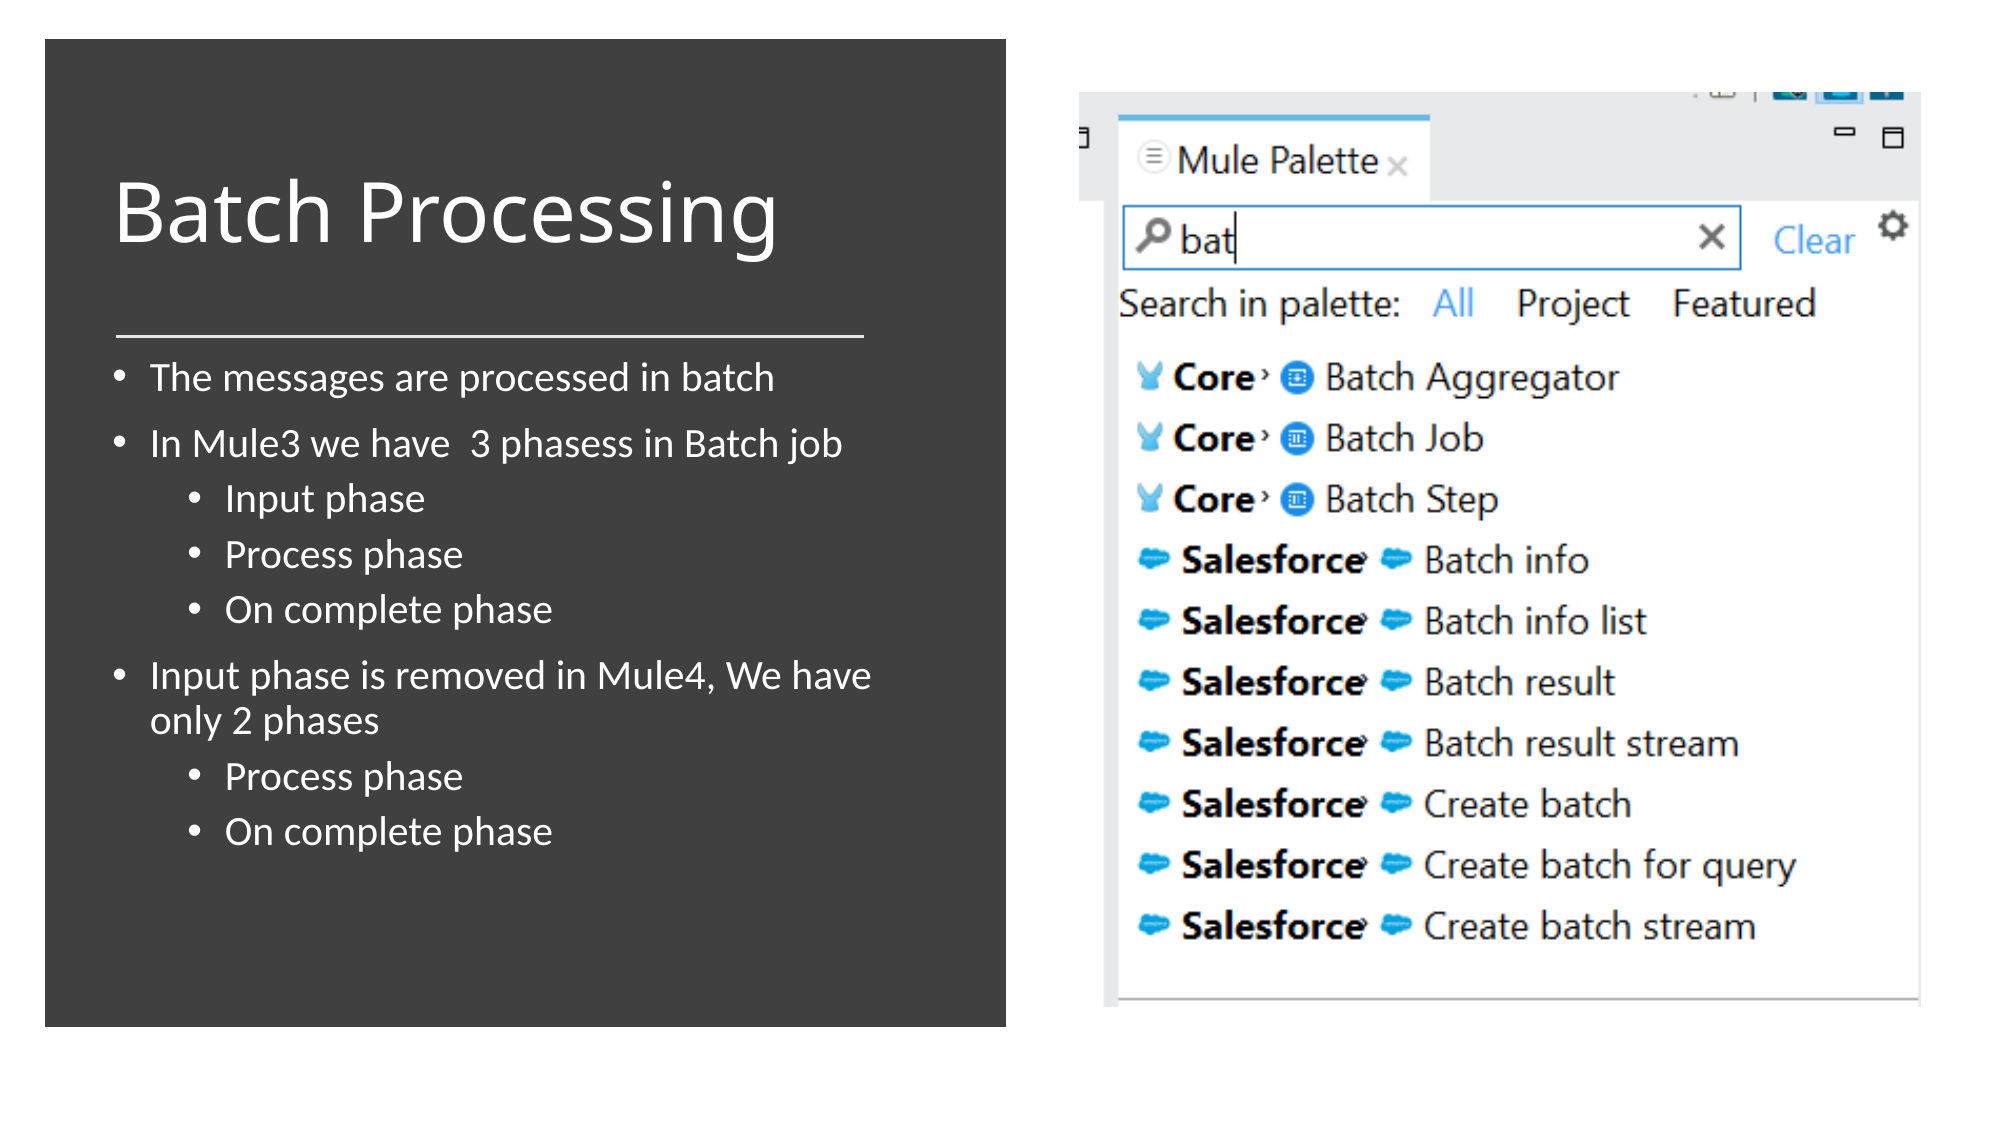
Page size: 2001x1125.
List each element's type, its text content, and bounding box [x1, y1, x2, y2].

title Batch Processing [97, 105, 957, 326]
picture [1079, 92, 1921, 1008]
text_box [54, 49, 997, 1018]
list The messages are processed in batch In Mule3 we have 3 phasess in Batch job Input phase Process phase On complete phase Input phase is removed in Mule4, We have only 2 phases Process phase On complete phase [97, 348, 957, 967]
